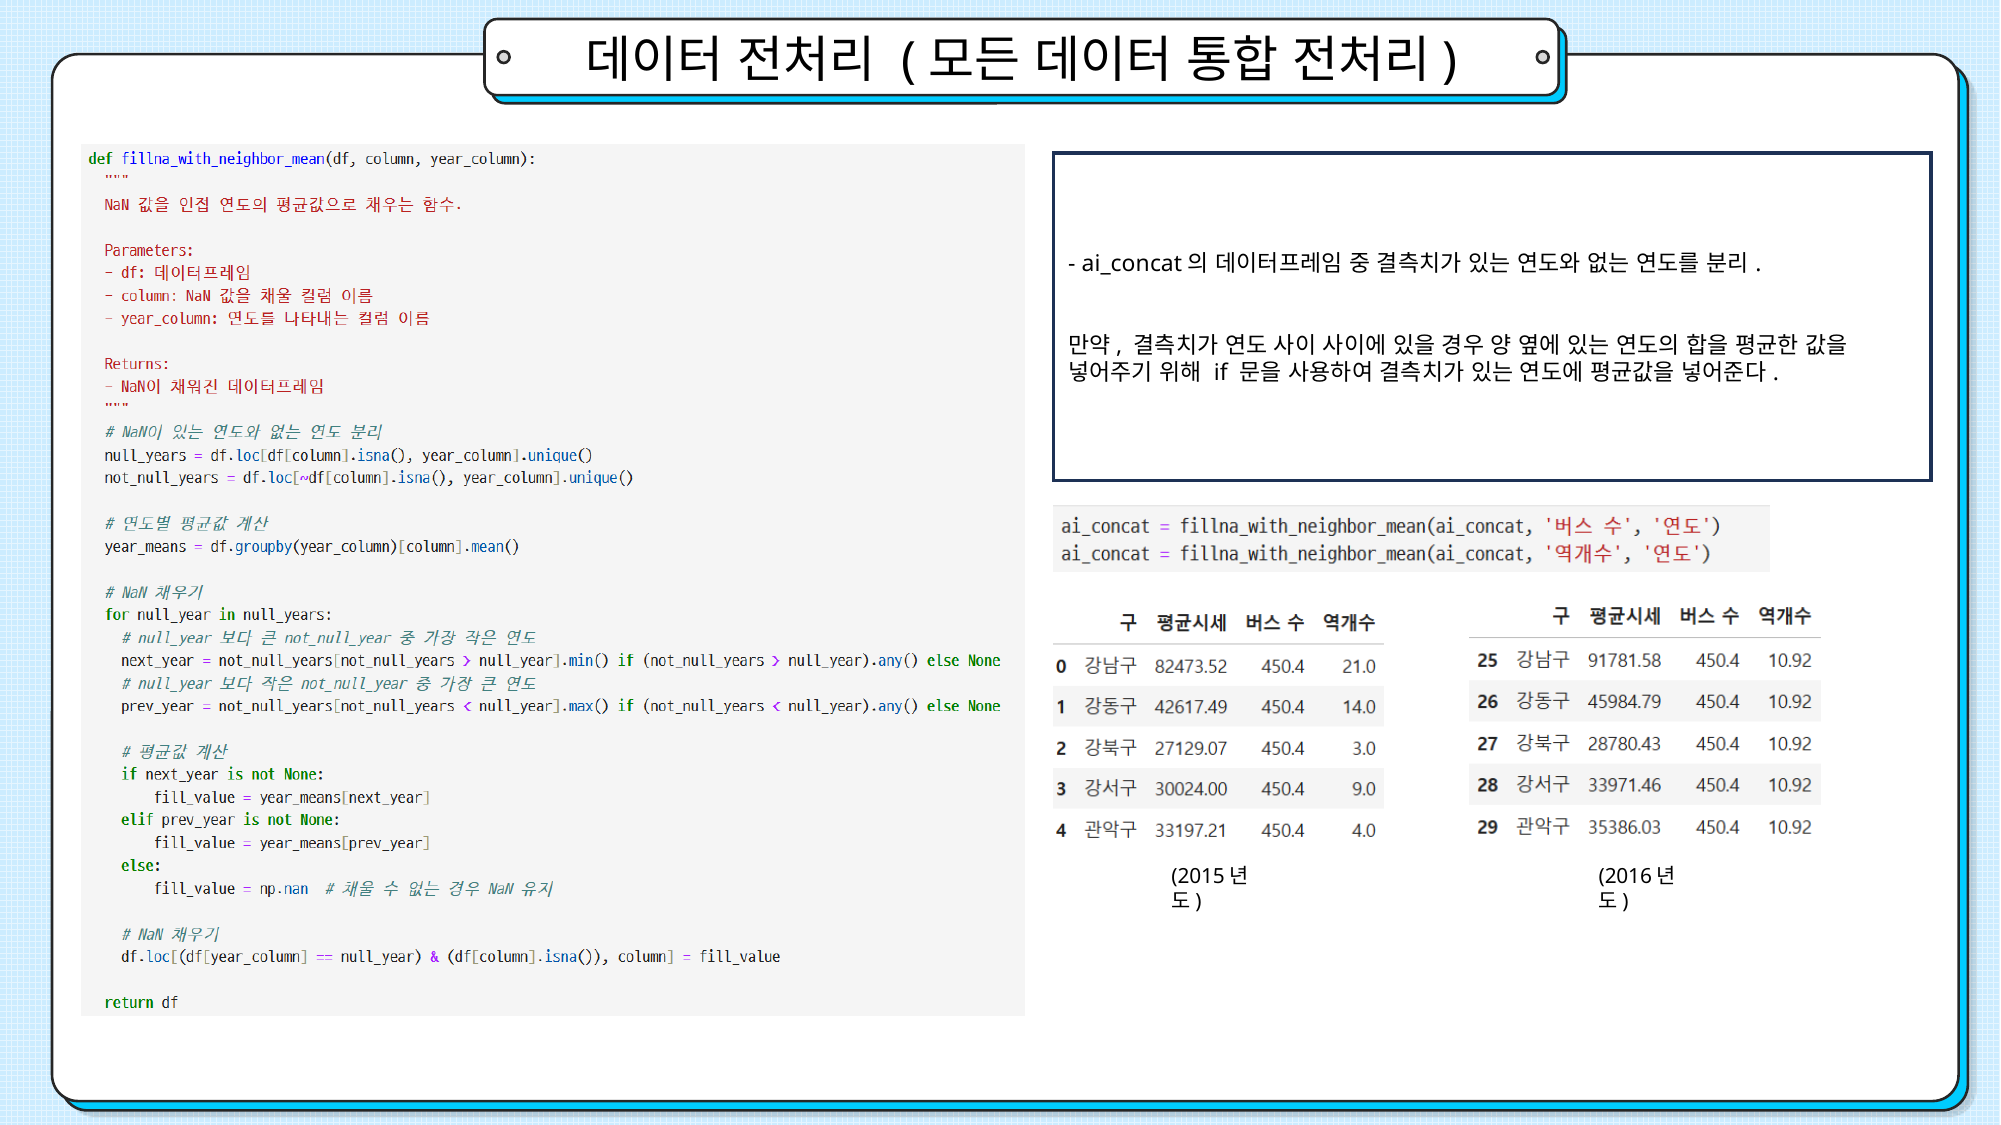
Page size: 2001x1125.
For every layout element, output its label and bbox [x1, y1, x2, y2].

text_box [51, 18, 1968, 1111]
picture [1053, 501, 1770, 572]
picture [81, 144, 1025, 1016]
picture [1469, 601, 1823, 843]
picture [1053, 606, 1385, 847]
